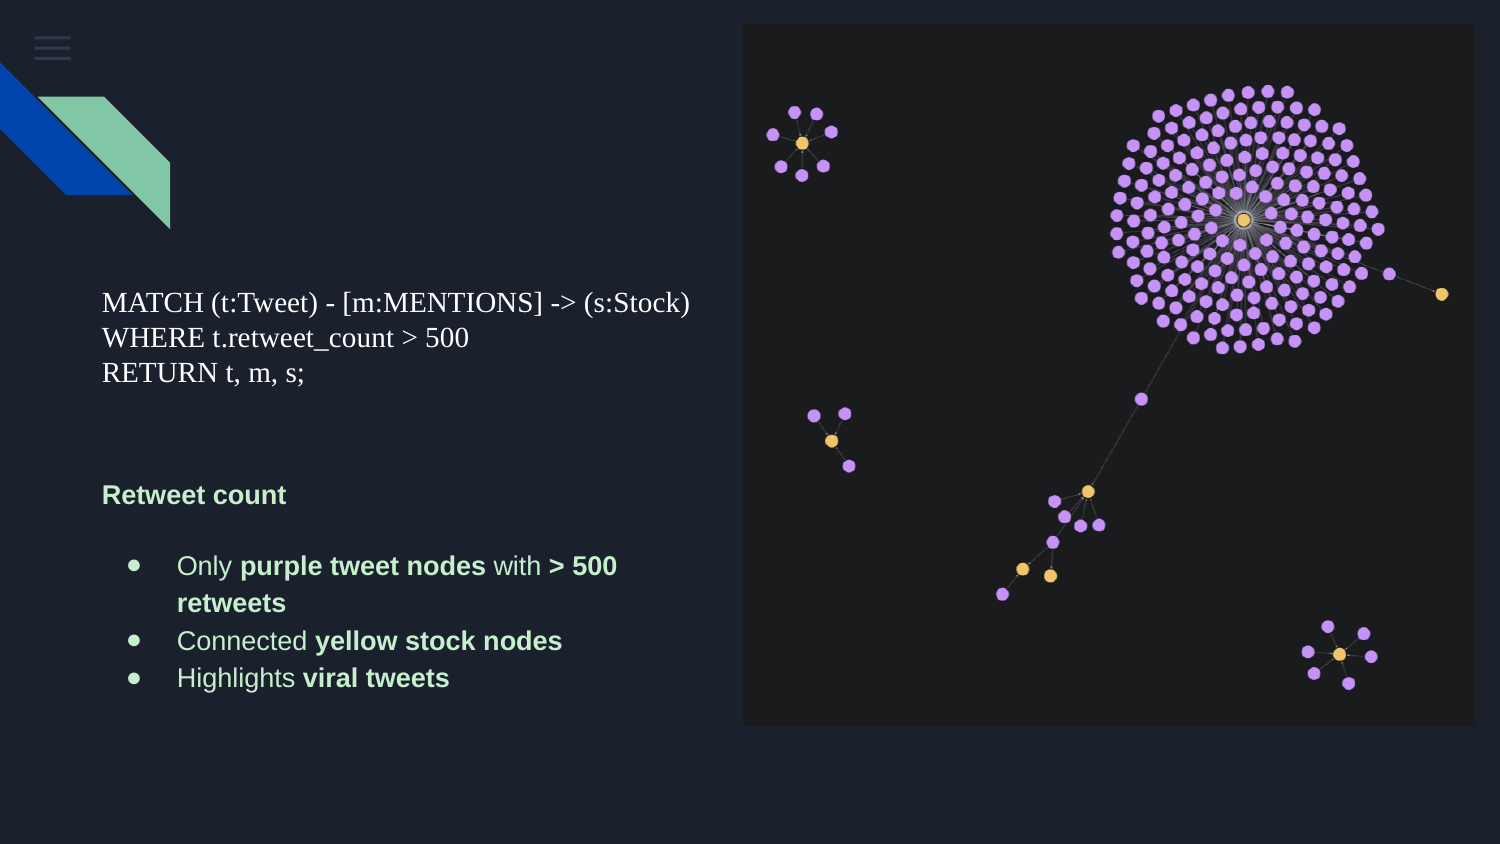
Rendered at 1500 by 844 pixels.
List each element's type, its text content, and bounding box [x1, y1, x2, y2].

picture [743, 24, 1476, 726]
list Retweet count Only purple tweet nodes with > 500 retweets Connected yellow stock nodes Highlights viral tweets [86, 457, 711, 743]
title MATCH (t:Tweet) - [m:MENTIONS] -> (s:Stock) WHERE t.retweet_count > 500 RETURN t, m, s; [86, 233, 719, 444]
